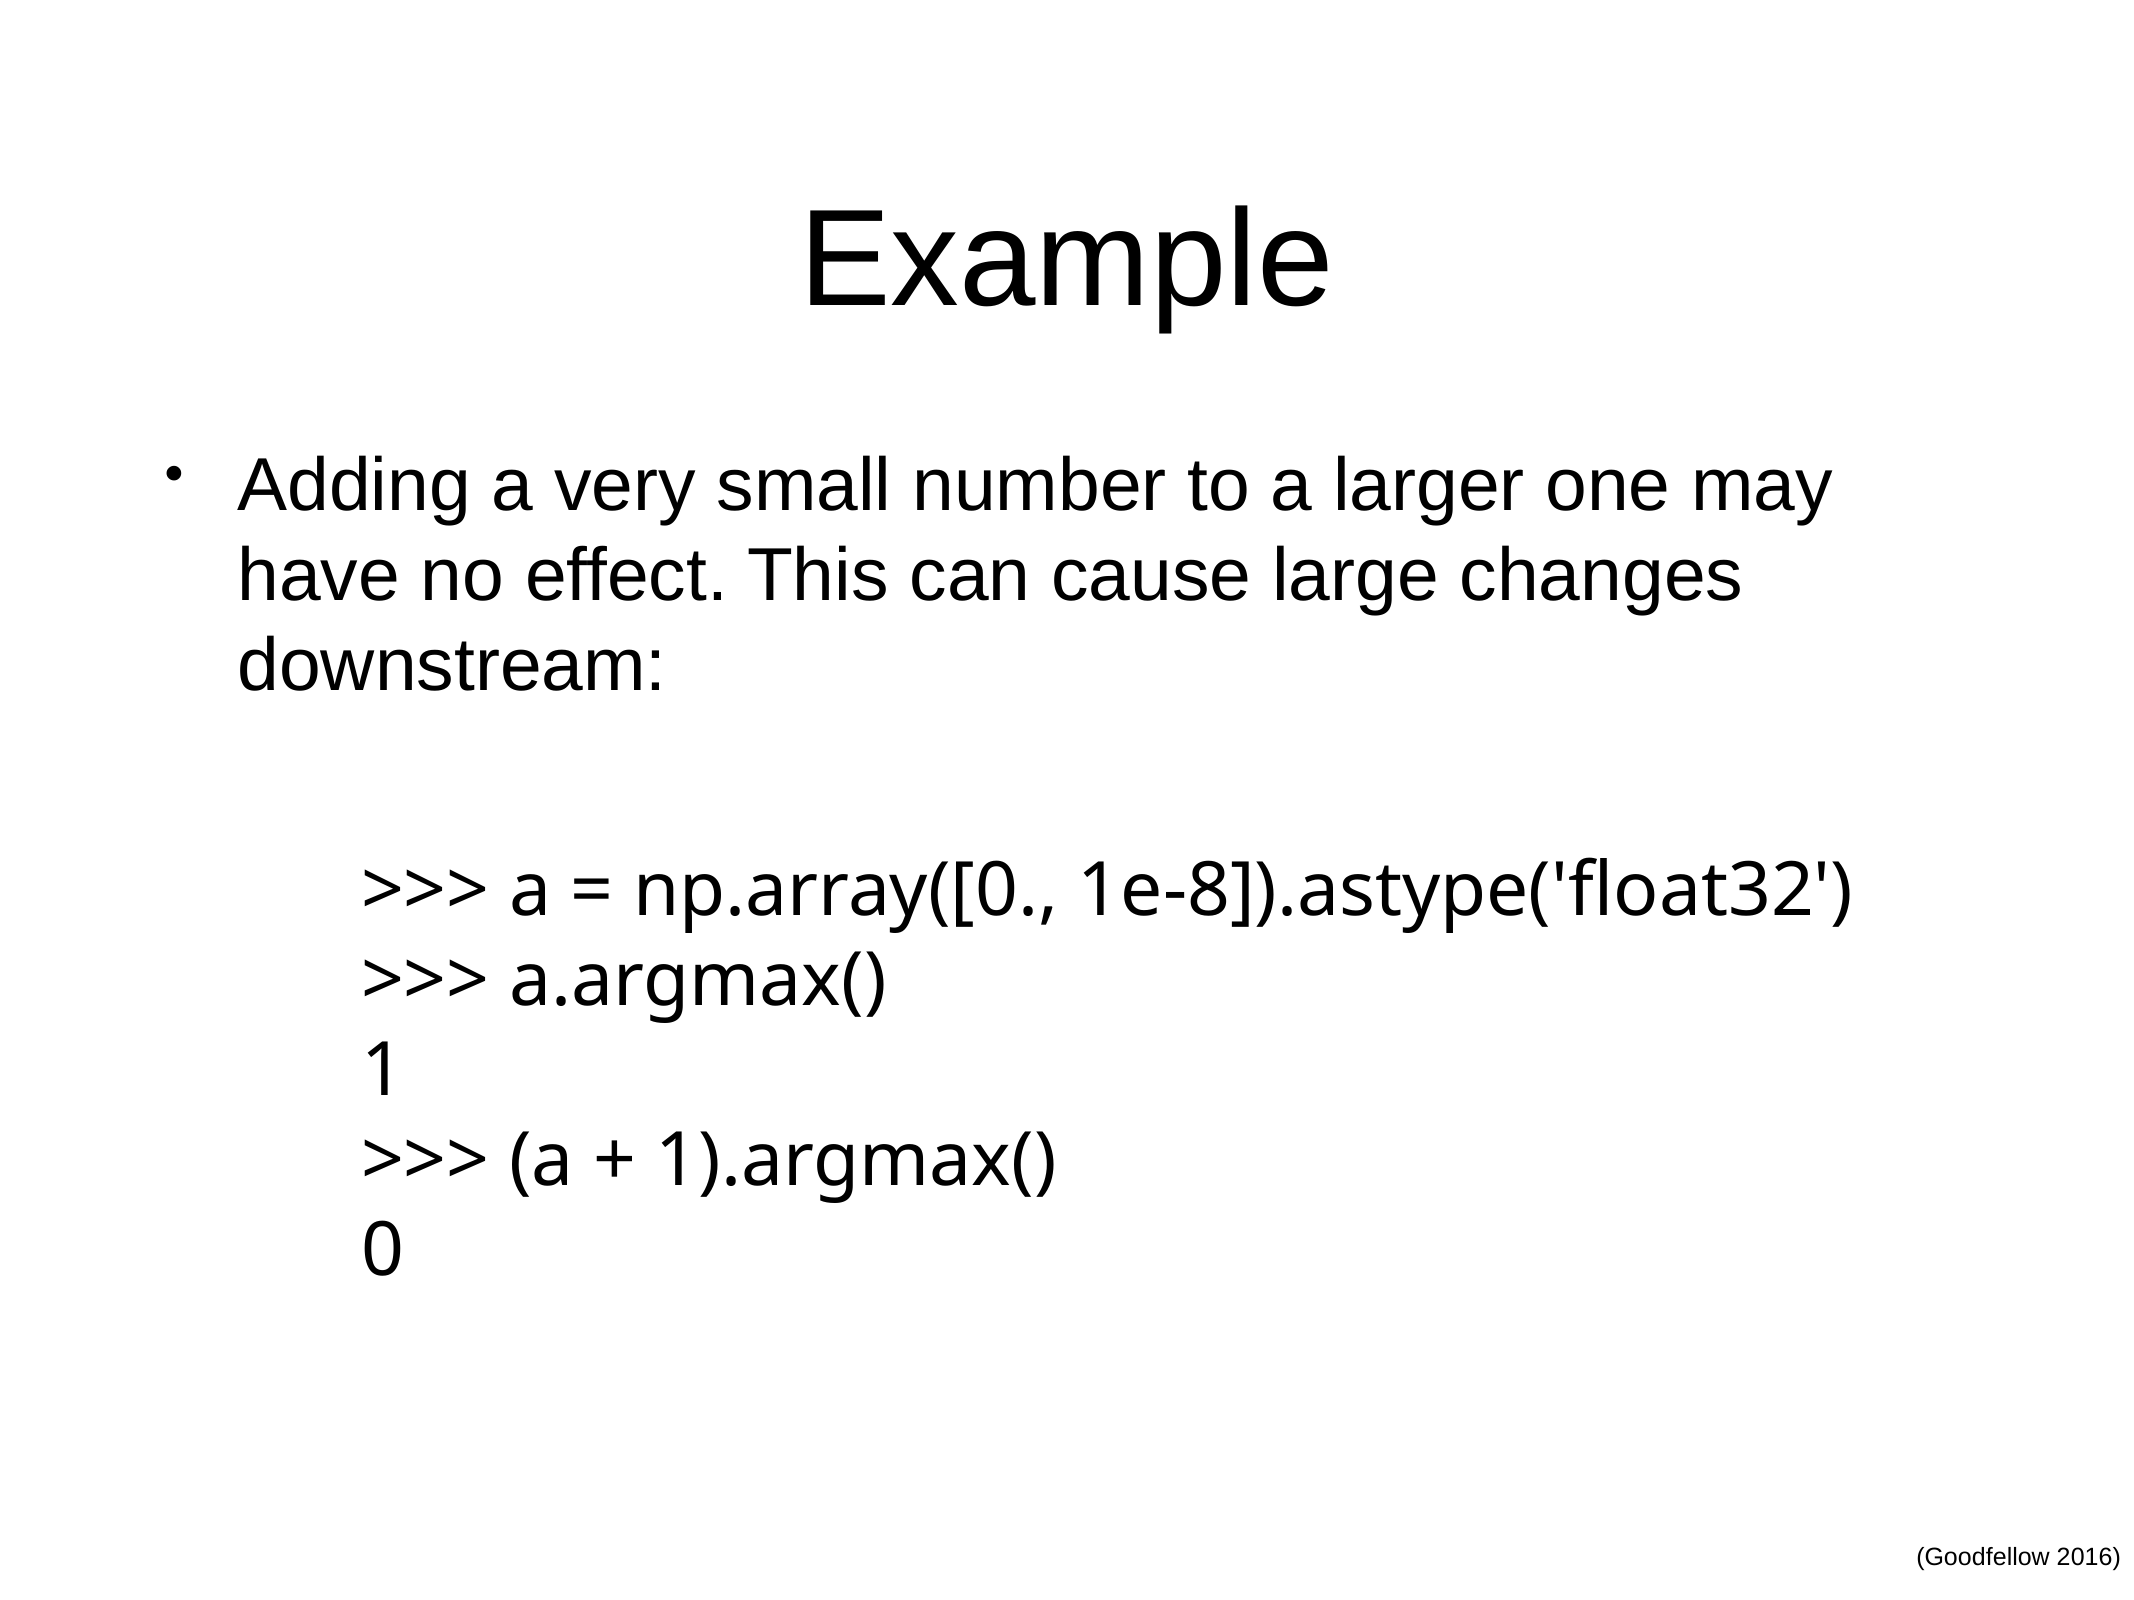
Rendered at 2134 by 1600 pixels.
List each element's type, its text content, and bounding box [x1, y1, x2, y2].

title Example [155, 72, 1978, 426]
text_box >>> a = np.array([0., 1e-8]).astype('float32') >>> a.argmax() 1 >>> (a + 1).argmax() 0 [352, 832, 1864, 1299]
list Adding a very small number to a larger one may have no effect. This can cause large changes downstream: [155, 426, 1978, 800]
